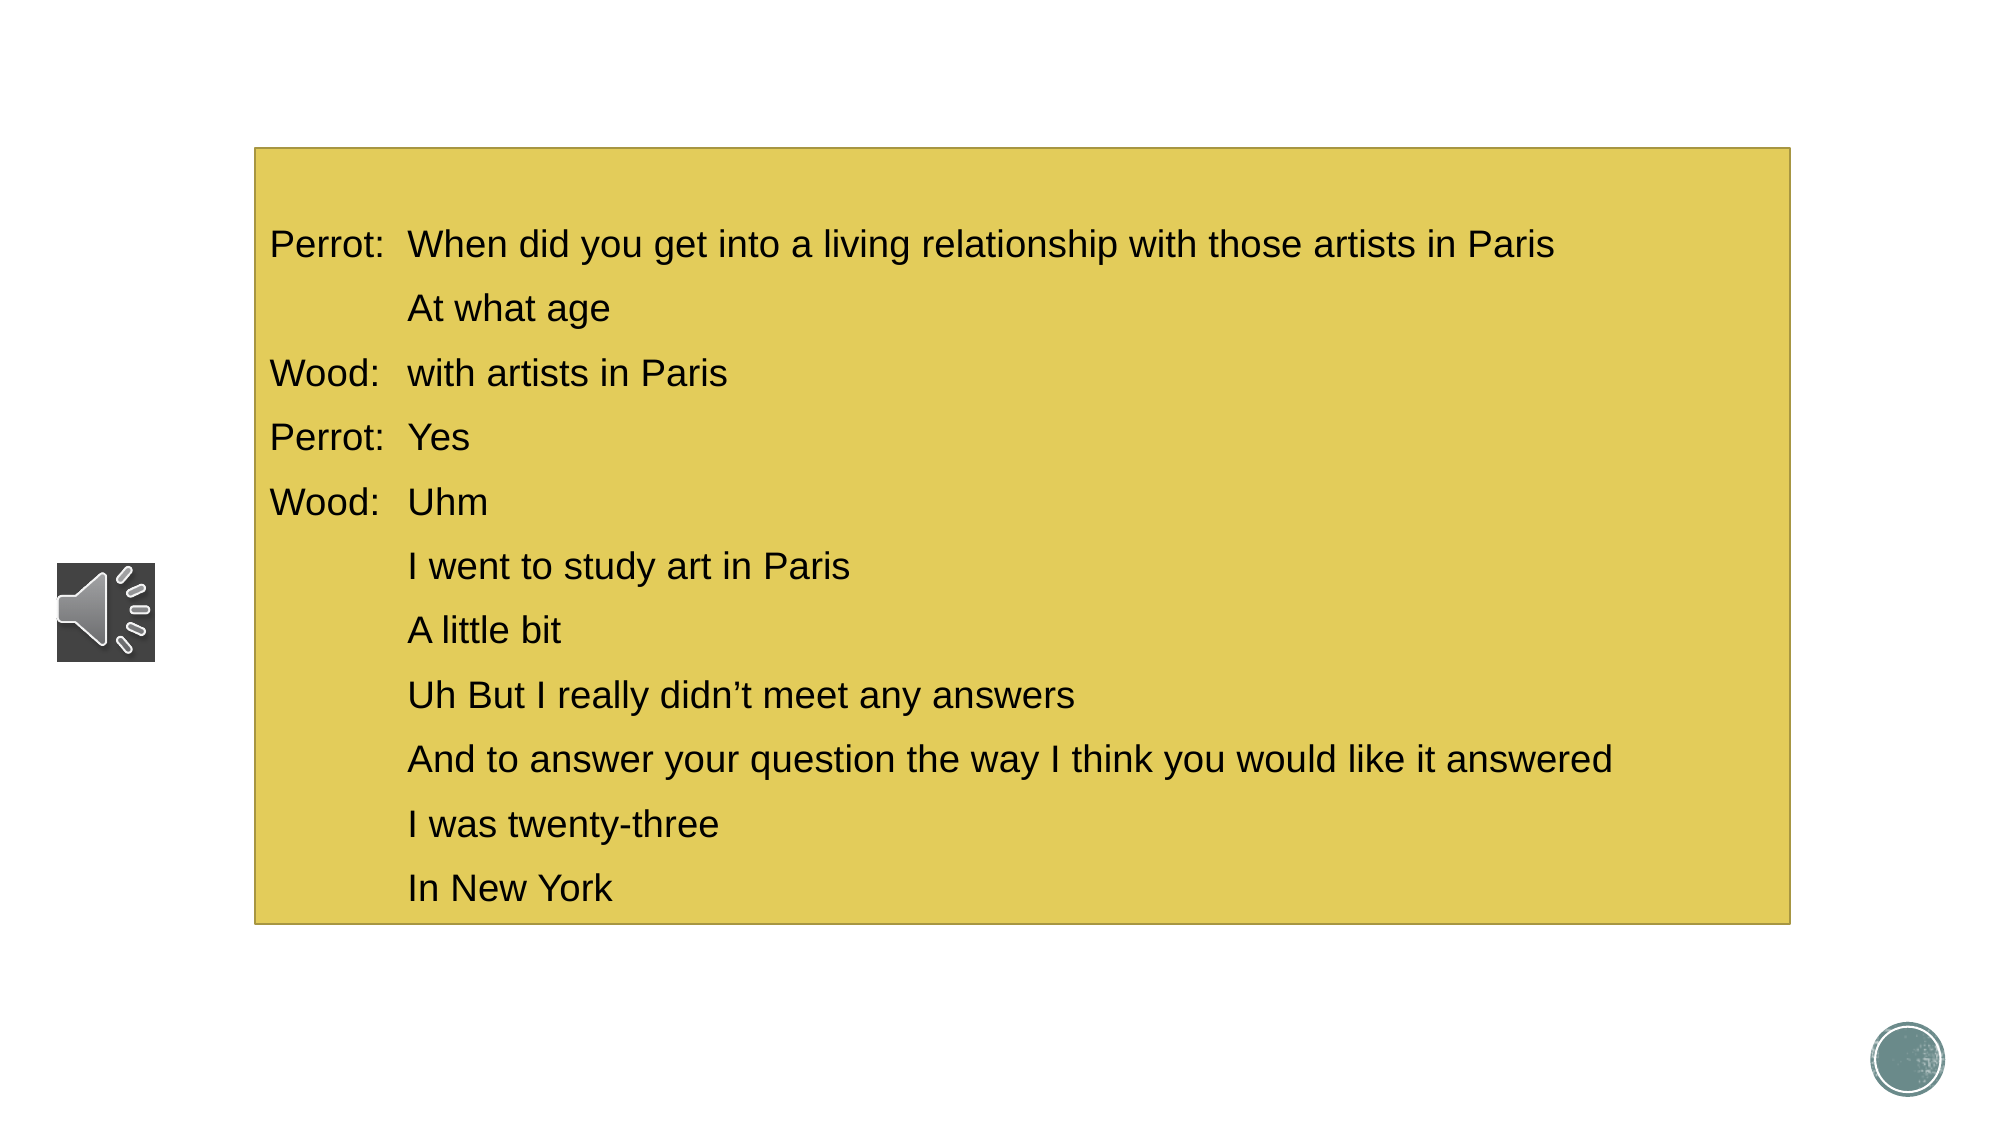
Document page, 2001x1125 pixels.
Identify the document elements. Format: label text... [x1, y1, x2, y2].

picture [56, 563, 156, 662]
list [58, 564, 154, 660]
text_box Perrot: When did you get into a living relationship with those artists in Paris At what age Wood: with artists in Paris Perrot: Yes Wood: Uhm I went to study art in Paris A little bit Uh But I really didn’t meet any answers And to answer your question the way I think you would like it answered I was twenty-three In New York [254, 147, 1791, 925]
